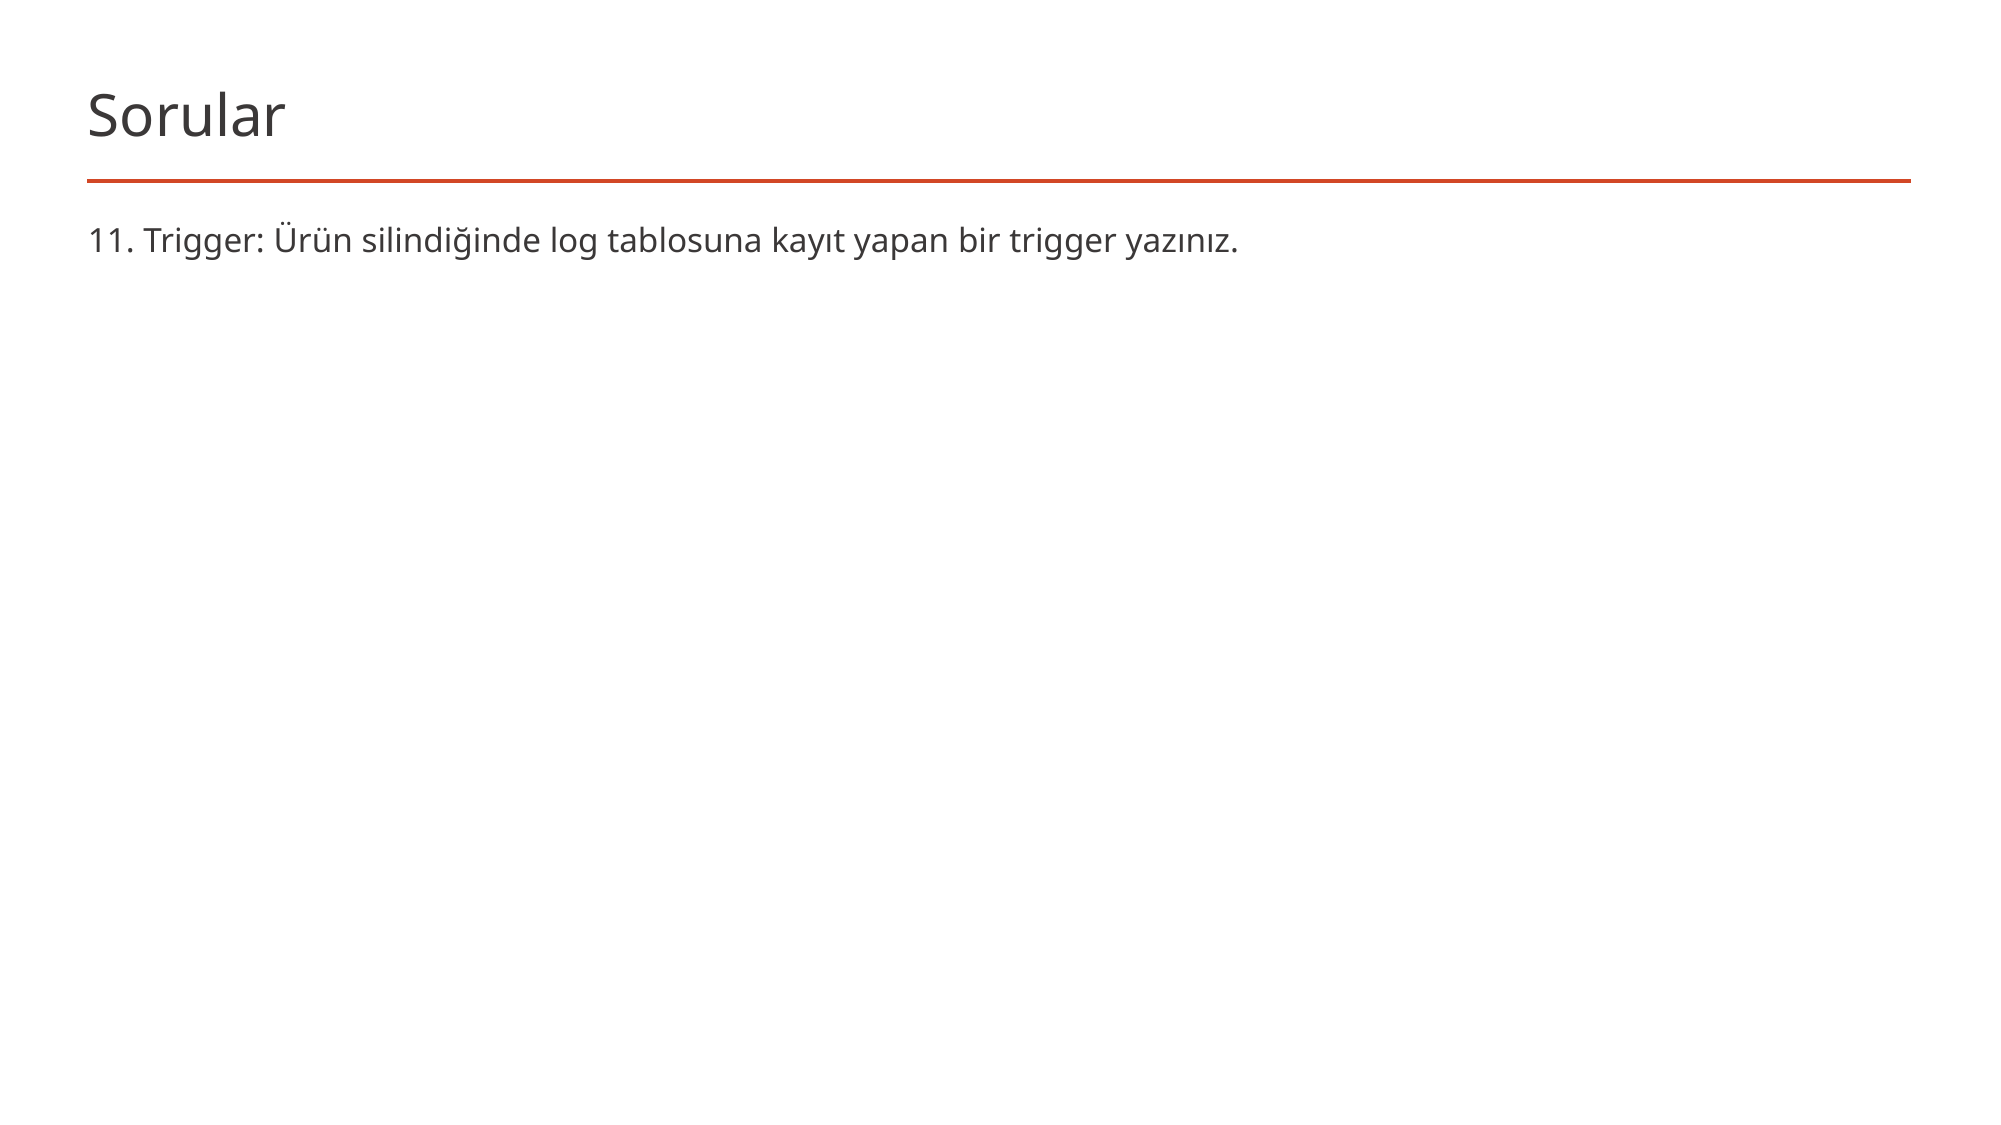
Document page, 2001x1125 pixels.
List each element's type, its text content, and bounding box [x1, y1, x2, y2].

title Sorular [72, 70, 1912, 163]
list 11. Trigger: Ürün silindiğinde log tablosuna kayıt yapan bir trigger yazınız. [72, 211, 1912, 967]
